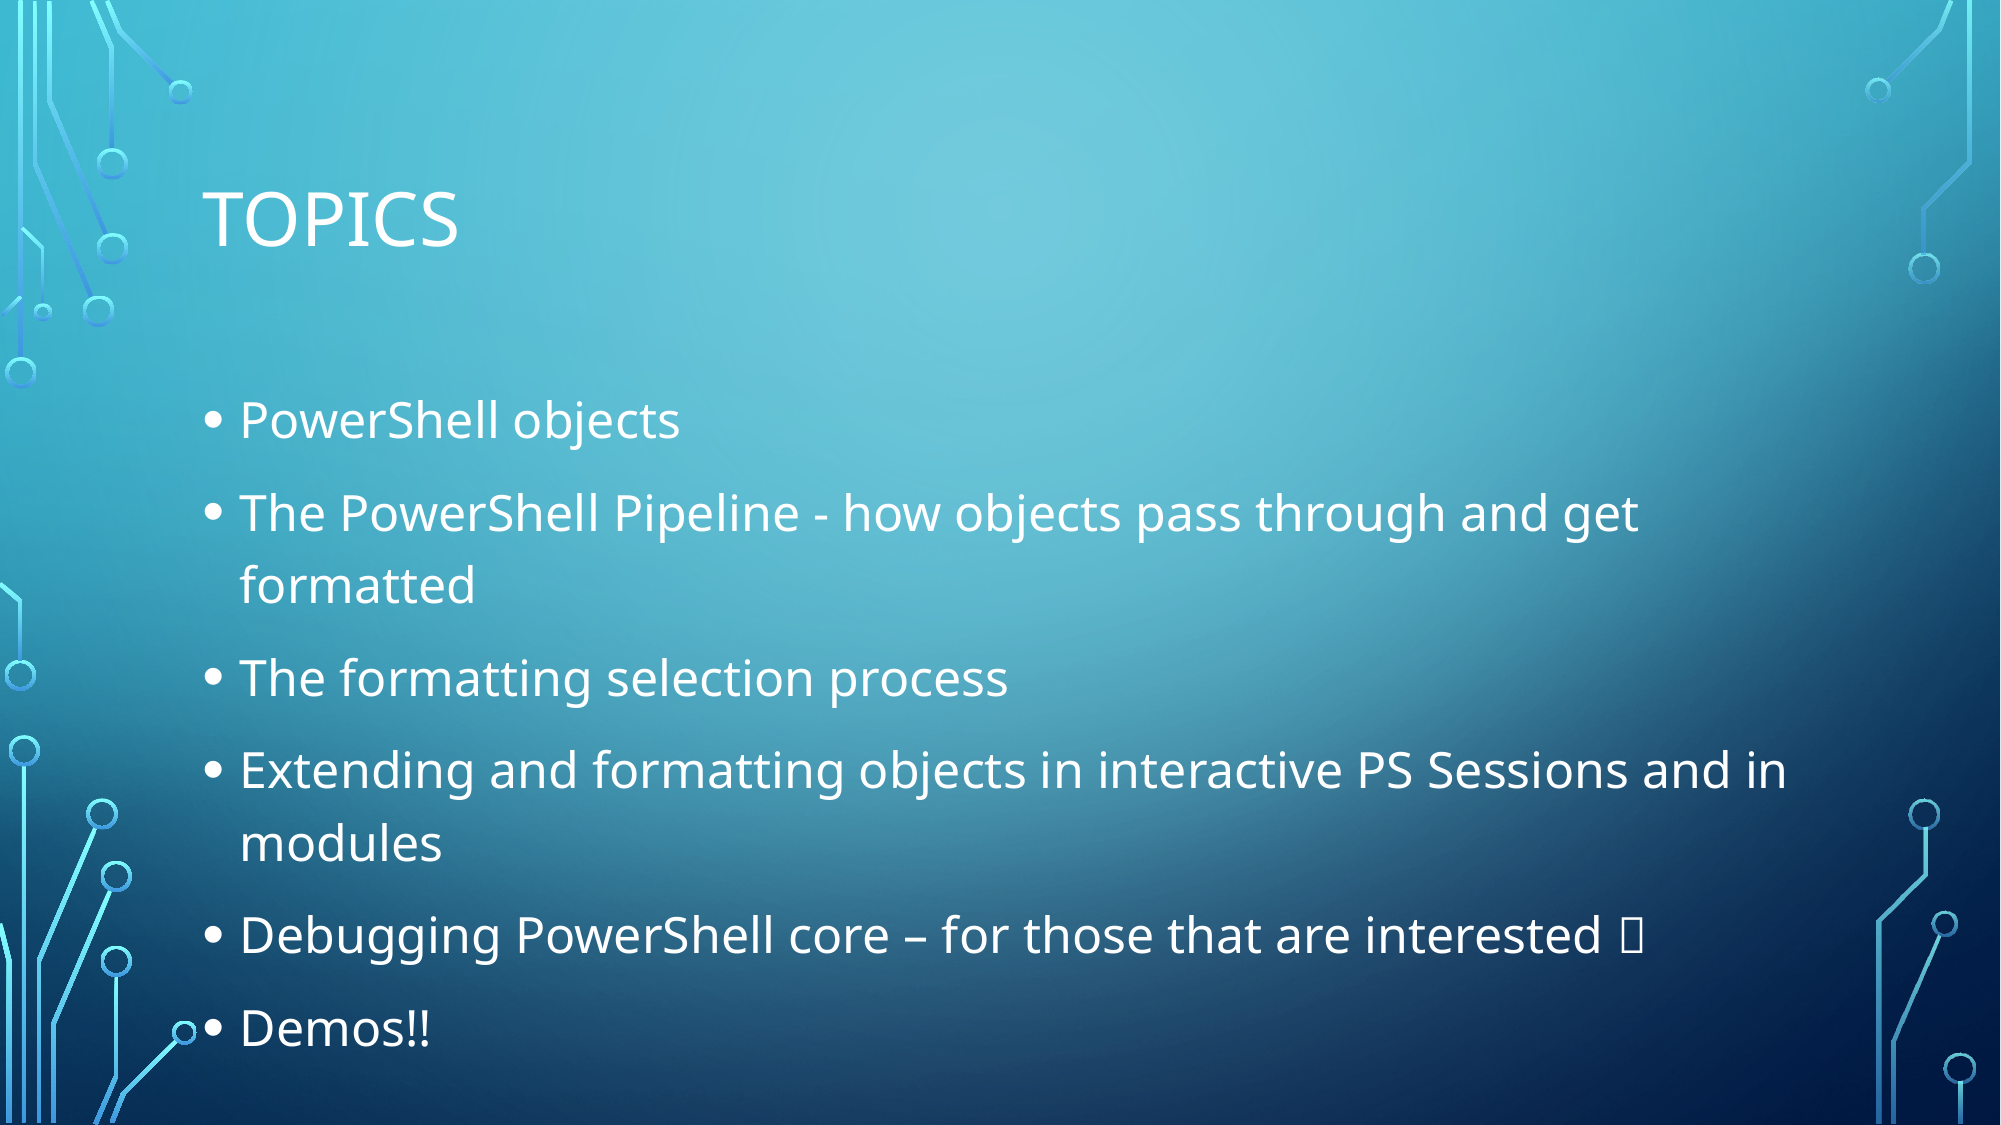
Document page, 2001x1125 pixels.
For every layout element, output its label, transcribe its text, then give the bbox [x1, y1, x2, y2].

title topics [187, 101, 1813, 344]
list PowerShell objects The PowerShell Pipeline - how objects pass through and get formatted The formatting selection process Extending and formatting objects in interactive PS Sessions and in modules Debugging PowerShell core – for those that are interested  Demos!! [187, 369, 1813, 950]
